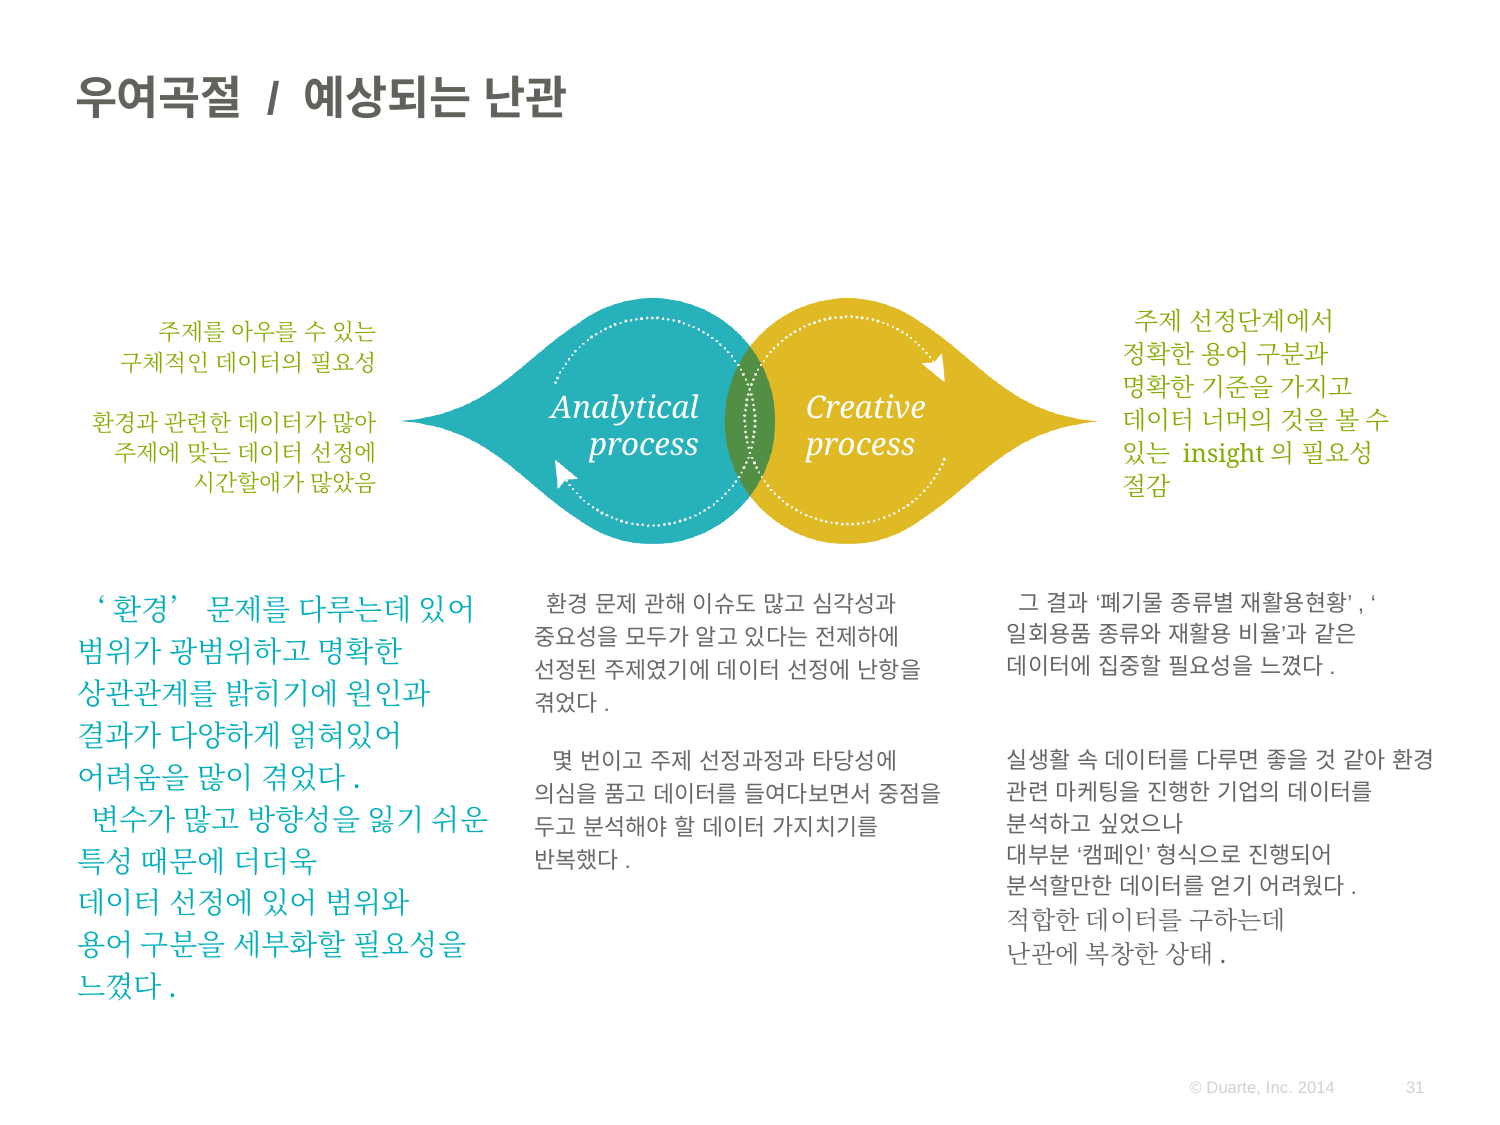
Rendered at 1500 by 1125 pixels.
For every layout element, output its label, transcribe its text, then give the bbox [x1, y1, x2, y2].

list ‘환경’ 문제를 다루는데 있어 범위가 광범위하고 명확한 상관관계를 밝히기에 원인과 결과가 다양하게 얽혀있어 어려움을 많이 겪었다. 변수가 많고 방향성을 잃기 쉬운 특성 때문에 더더욱 데이터 선정에 있어 범위와 용어 구분을 세부화할 필요성을 느꼈다. [77, 584, 511, 1050]
text_box 주제를 아우를 수 있는 구체적인 데이터의 필요성 환경과 관련한 데이터가 많아 주제에 맞는 데이터 선정에 시간할애가 많았음 [61, 292, 378, 519]
list 환경 문제 관해 이슈도 많고 심각성과 중요성을 모두가 알고 있다는 전제하에 선정된 주제였기에 데이터 선정에 난항을 겪었다. 몇 번이고 주제 선정과정과 타당성에 의심을 품고 데이터를 들여다보면서 중점을 두고 분석해야 할 데이터 가지치기를 반복했다. [534, 584, 968, 1050]
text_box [402, 297, 1098, 544]
title 우여곡절 / 예상되는 난관 [75, 75, 1425, 162]
text_box 주제 선정단계에서 정확한 용어 구분과 명확한 기준을 가지고 데이터 너머의 것을 볼 수 있는 insight의 필요성 절감 [1121, 280, 1425, 523]
list 그 결과 ‘폐기물 종류별 재활용현황’, ‘일회용품 종류와 재활용 비율’과 같은 데이터에 집중할 필요성을 느꼈다. 실생활 속 데이터를 다루면 좋을 것 같아 환경 관련 마케팅을 진행한 기업의 데이터를 분석하고 싶었으나 대부분 ‘캠페인’ 형식으로 진행되어 분석할만한 데이터를 얻기 어려웠다. 적합한 데이터를 구하는데 난관에 복창한 상태. [1006, 584, 1441, 1050]
